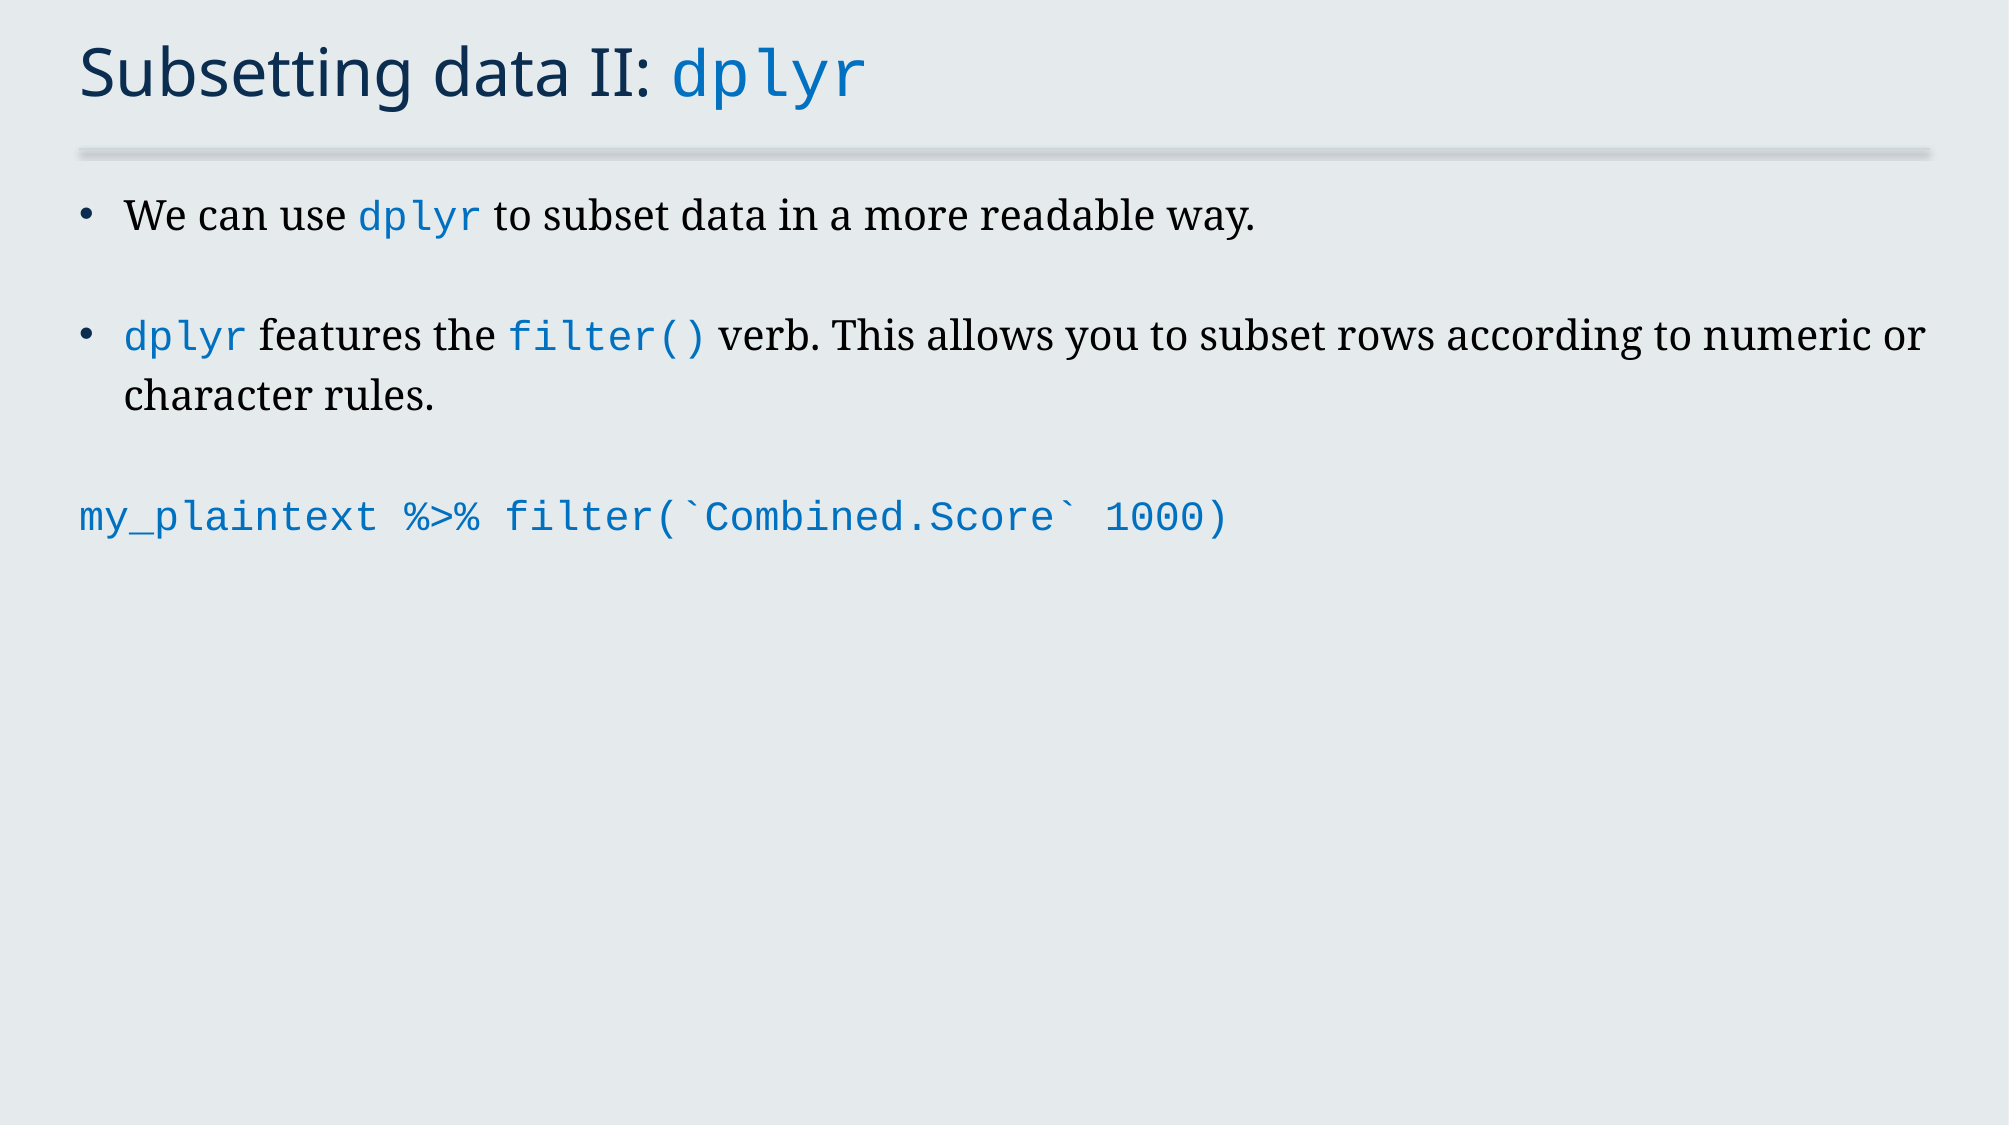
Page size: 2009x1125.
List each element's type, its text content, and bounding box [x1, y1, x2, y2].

title Subsetting data II: dplyr [79, 29, 1930, 148]
list We can use dplyr to subset data in a more readable way. dplyr features the filter() verb. This allows you to subset rows according to numeric or character rules. my_plaintext %>% filter(`Combined.Score` 1000) [79, 178, 1930, 976]
